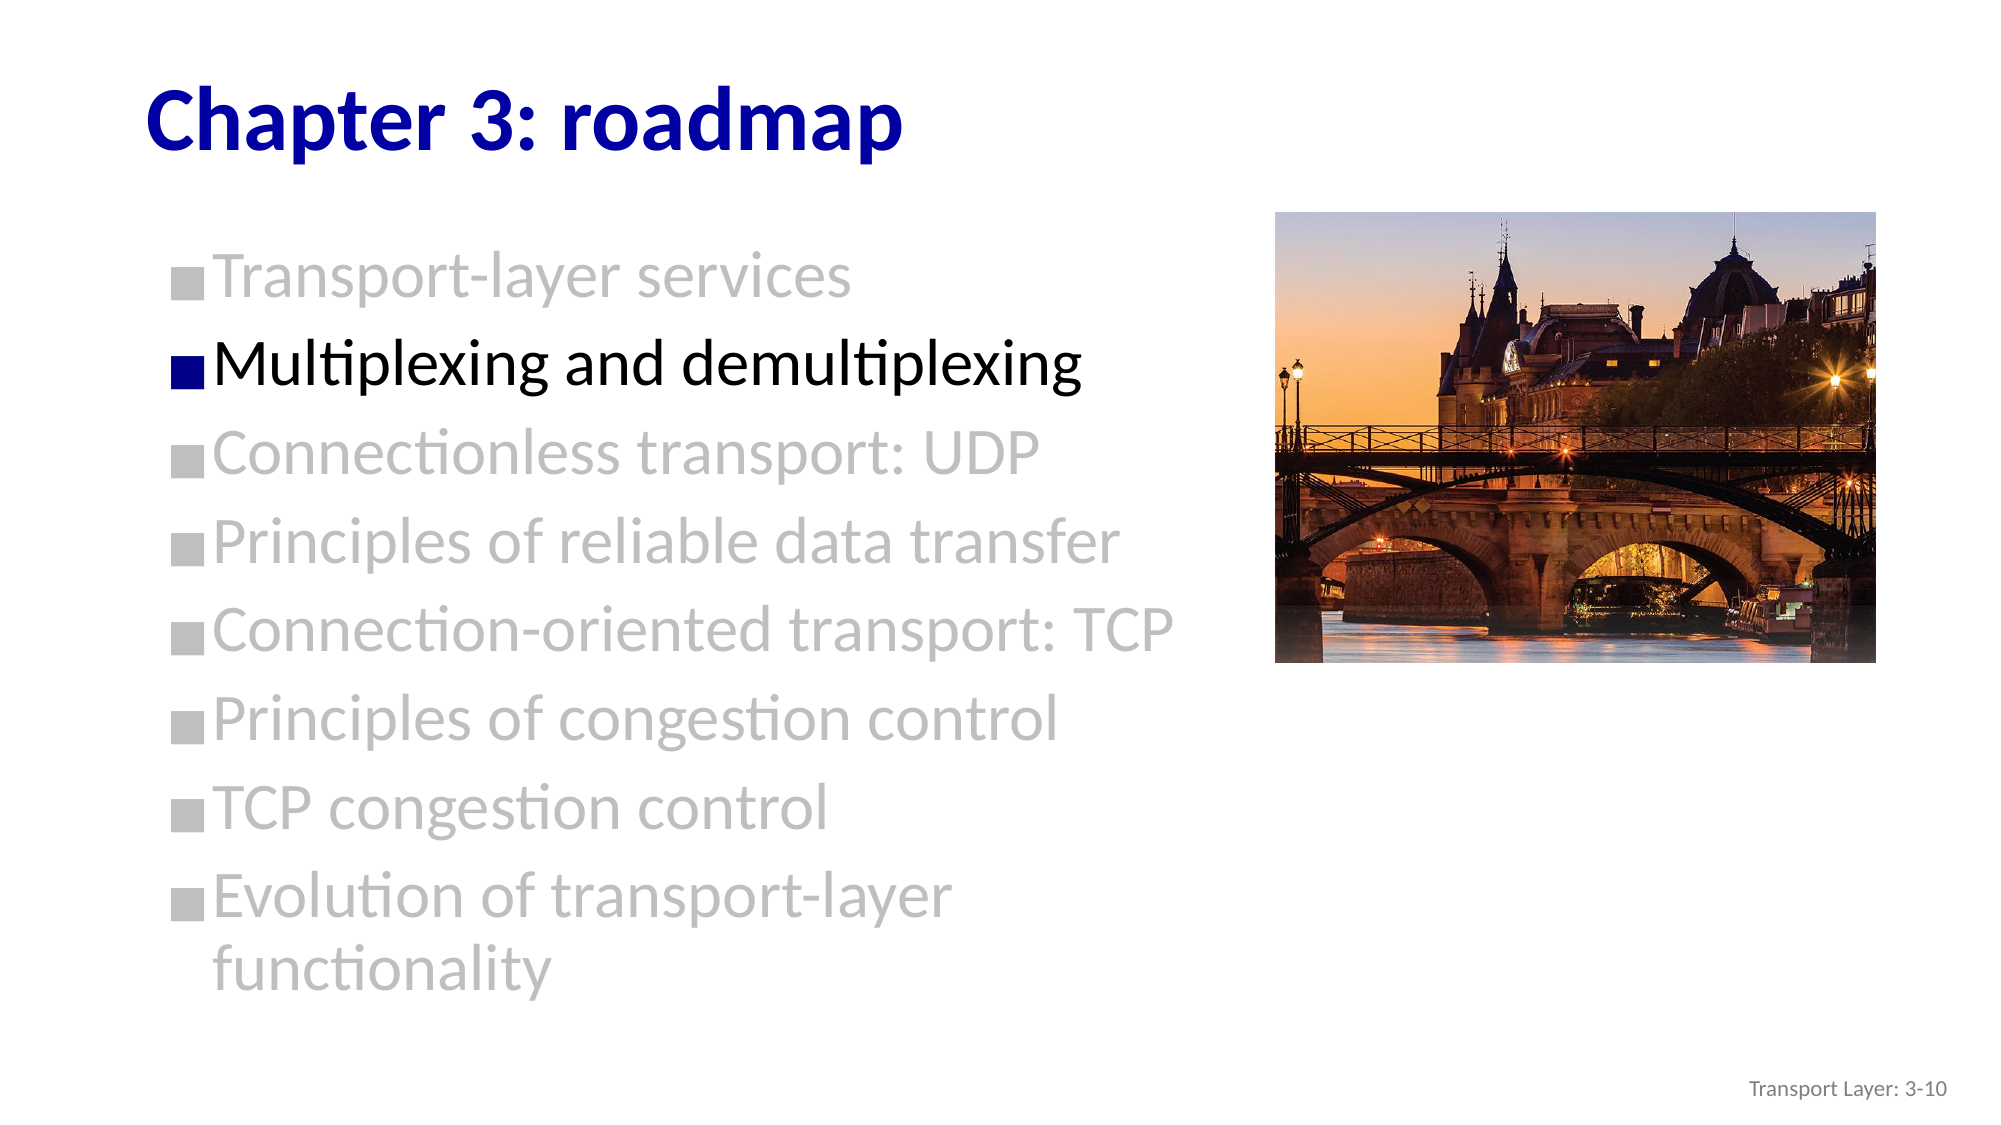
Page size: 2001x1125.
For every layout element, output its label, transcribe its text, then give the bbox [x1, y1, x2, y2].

picture [1274, 211, 1876, 663]
list Transport-layer services Multiplexing and demultiplexing Connectionless transport: UDP Principles of reliable data transfer Connection-oriented transport: TCP Principles of congestion control TCP congestion control Evolution of transport-layer functionality [131, 231, 1217, 1057]
slide_number Transport Layer: 3- [1512, 1056, 1963, 1117]
title Chapter 3: roadmap [131, 47, 1856, 195]
